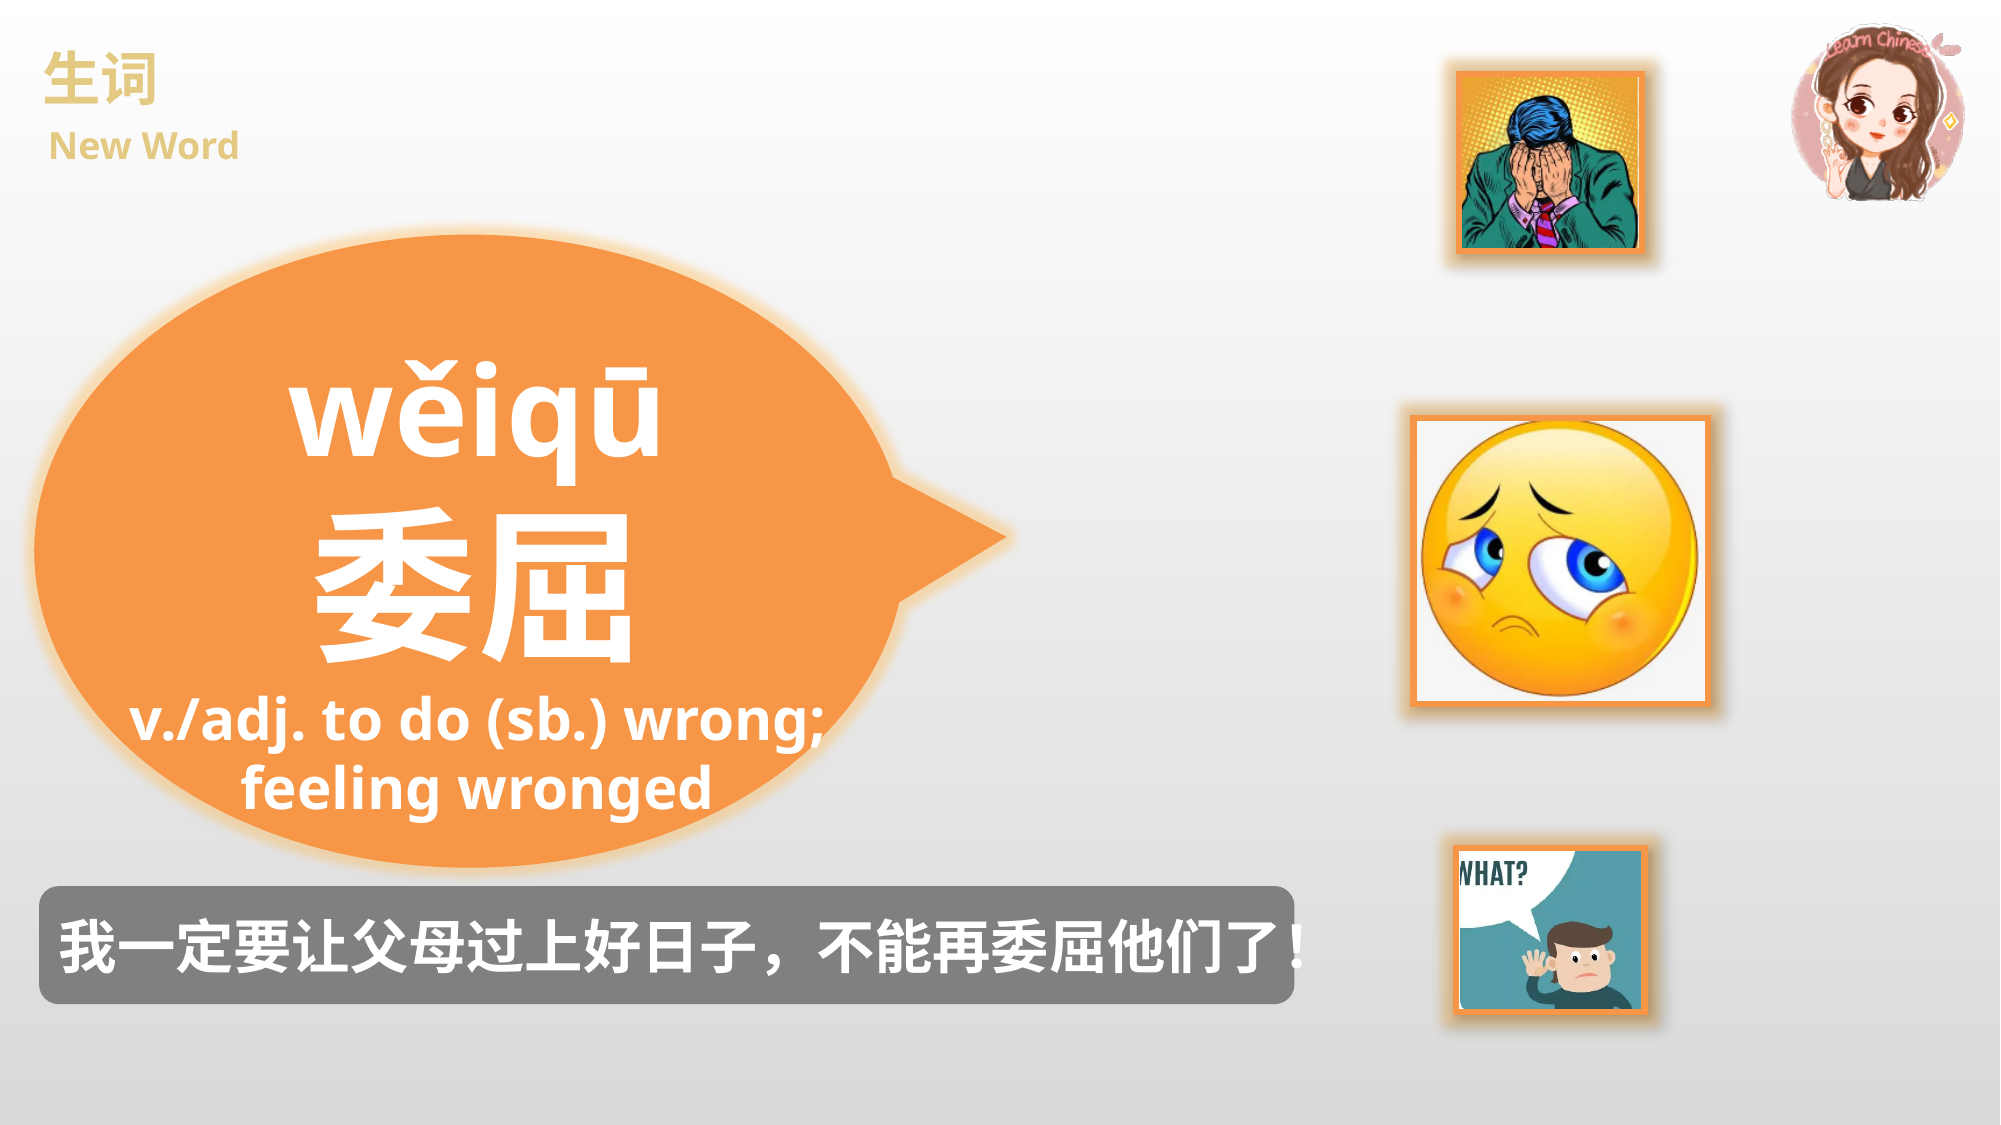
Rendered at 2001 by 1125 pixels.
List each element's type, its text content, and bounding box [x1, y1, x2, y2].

text_box 生词 [27, 35, 174, 120]
picture [1758, 0, 1998, 240]
picture [1461, 76, 1639, 248]
text_box New Word [33, 115, 256, 175]
picture [1416, 420, 1705, 702]
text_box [27, 239, 928, 893]
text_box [38, 886, 1303, 1059]
picture [1458, 851, 1642, 1009]
